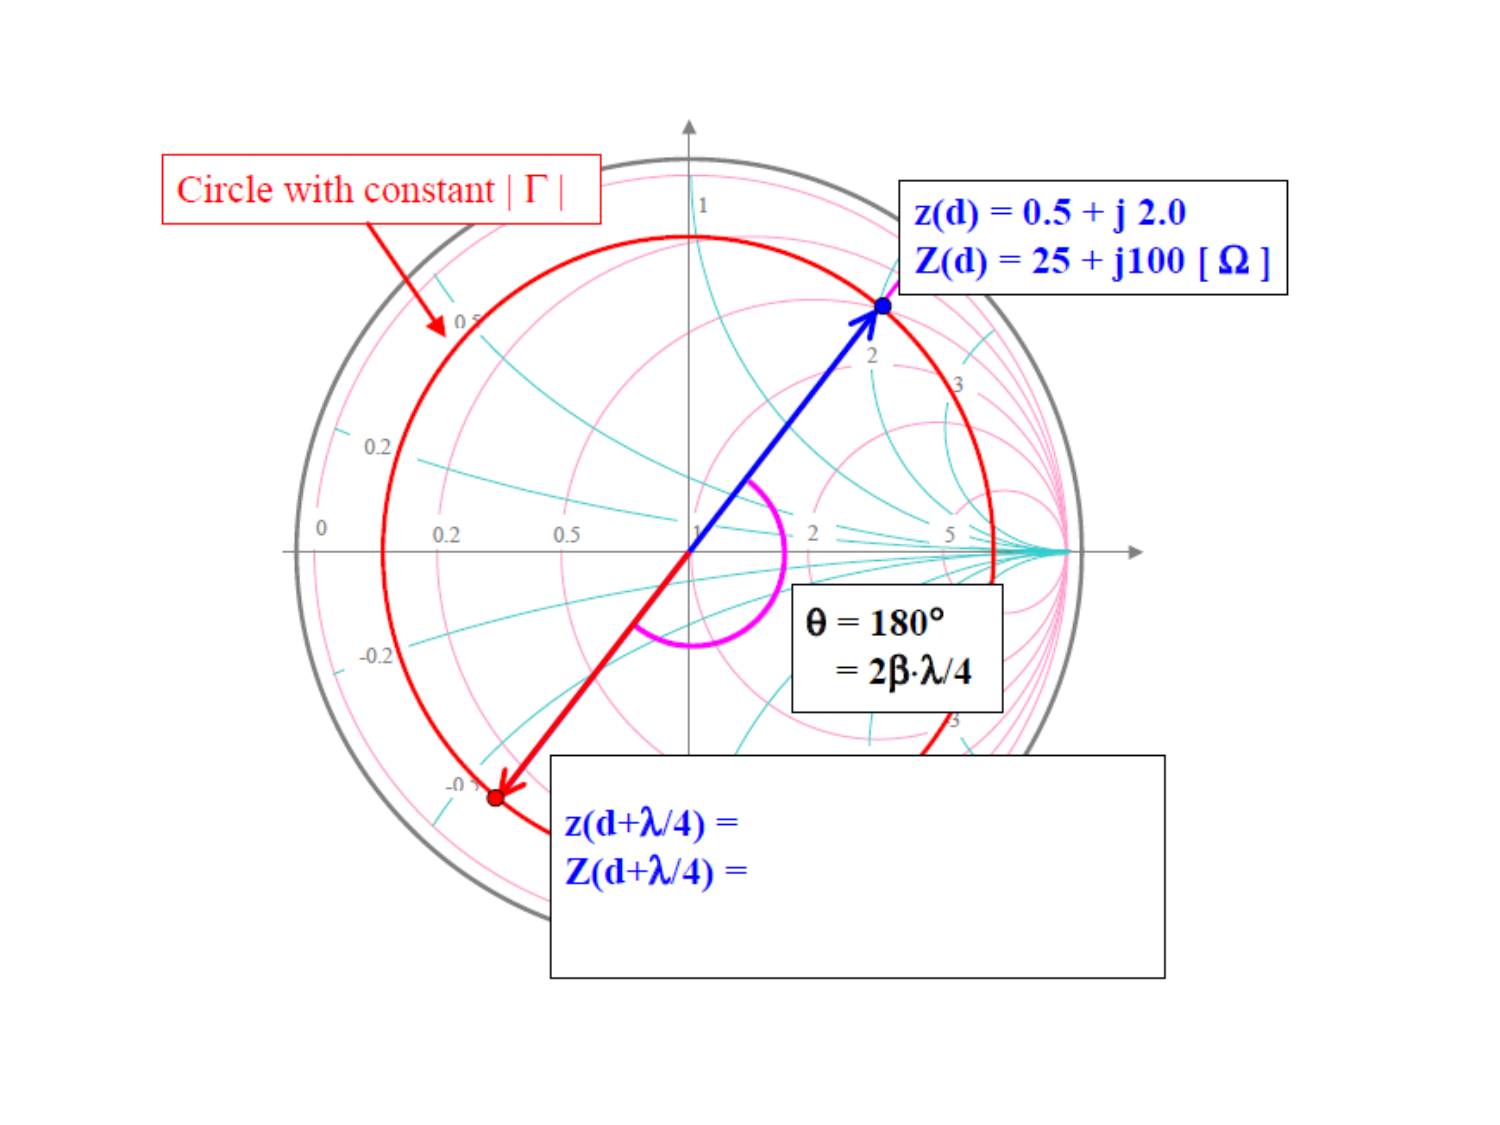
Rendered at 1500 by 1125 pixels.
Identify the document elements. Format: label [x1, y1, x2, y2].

picture [81, 87, 1476, 988]
